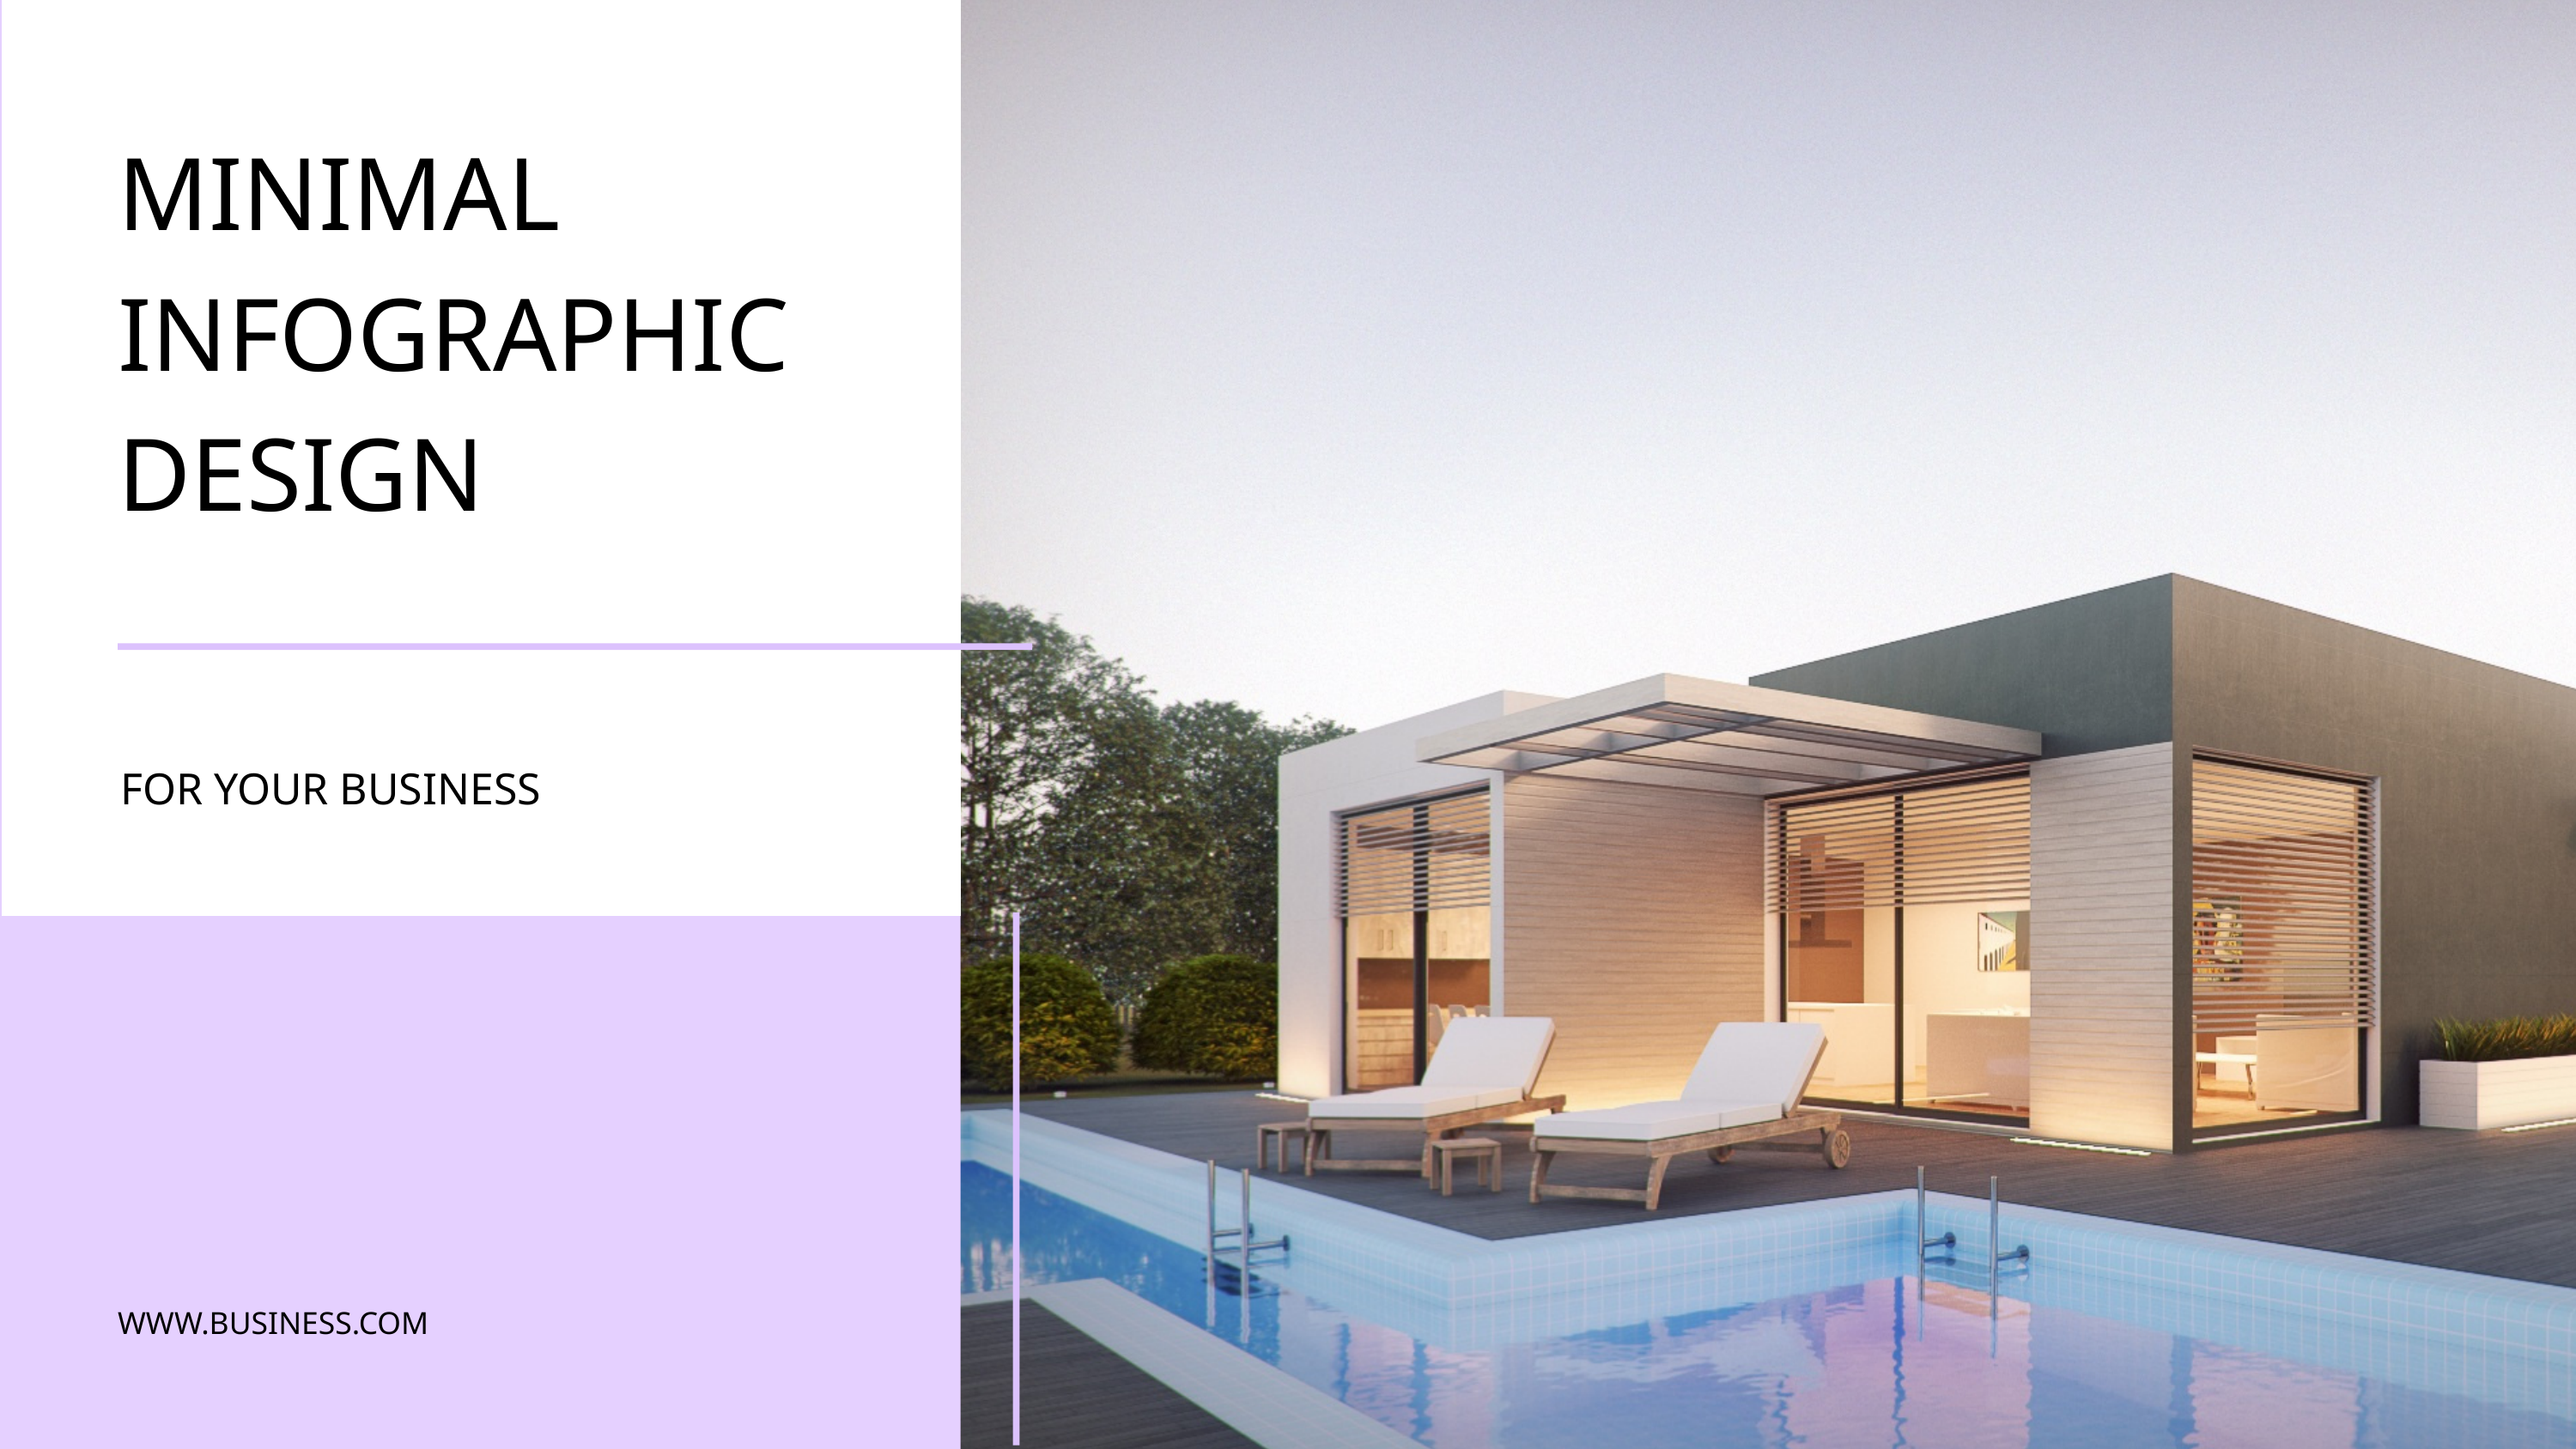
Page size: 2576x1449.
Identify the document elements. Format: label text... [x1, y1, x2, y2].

picture [960, 0, 2576, 1449]
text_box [2, 0, 961, 916]
text_box WWW.BUSINESS.COM [118, 1298, 659, 1342]
